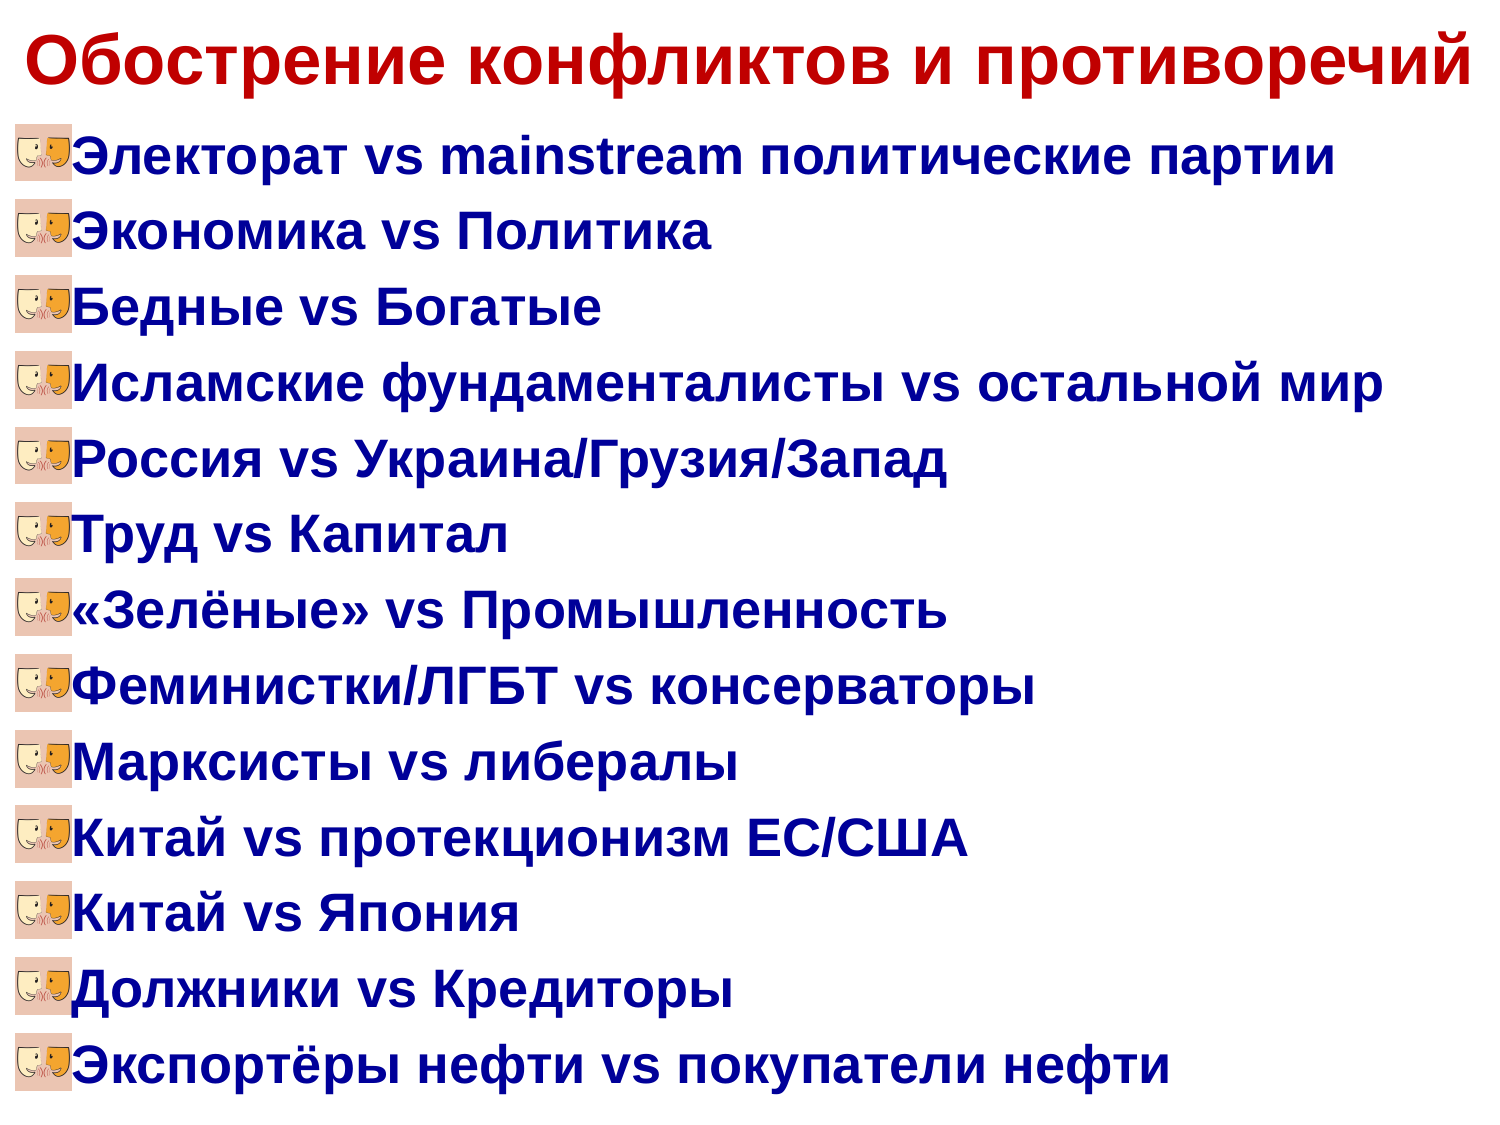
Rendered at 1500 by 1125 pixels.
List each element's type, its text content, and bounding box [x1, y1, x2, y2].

picture [15, 199, 72, 257]
picture [15, 1033, 72, 1091]
picture [15, 578, 72, 636]
picture [15, 881, 72, 939]
picture [15, 805, 72, 863]
picture [15, 502, 72, 560]
picture [15, 124, 72, 181]
picture [15, 275, 72, 333]
picture [15, 654, 72, 712]
picture [15, 351, 72, 409]
picture [15, 730, 72, 788]
list Электорат vs mainstream политические партии Экономика vs Политика Бедные vs Богатые Исламские фундаменталисты vs остальной мир Россия vs Украина/Грузия/Запад Труд vs Капитал «Зелёные» vs Промышленность Феминистки/ЛГБТ vs консерваторы Марксисты vs либералы Китай vs протекционизм ЕС/США Китай vs Япония Должники vs Кредиторы Экспортёры нефти vs покупатели нефти [0, 112, 1500, 1125]
title Обострение конфликтов и противоречий [0, 0, 1500, 112]
picture [15, 957, 72, 1015]
picture [15, 427, 72, 484]
